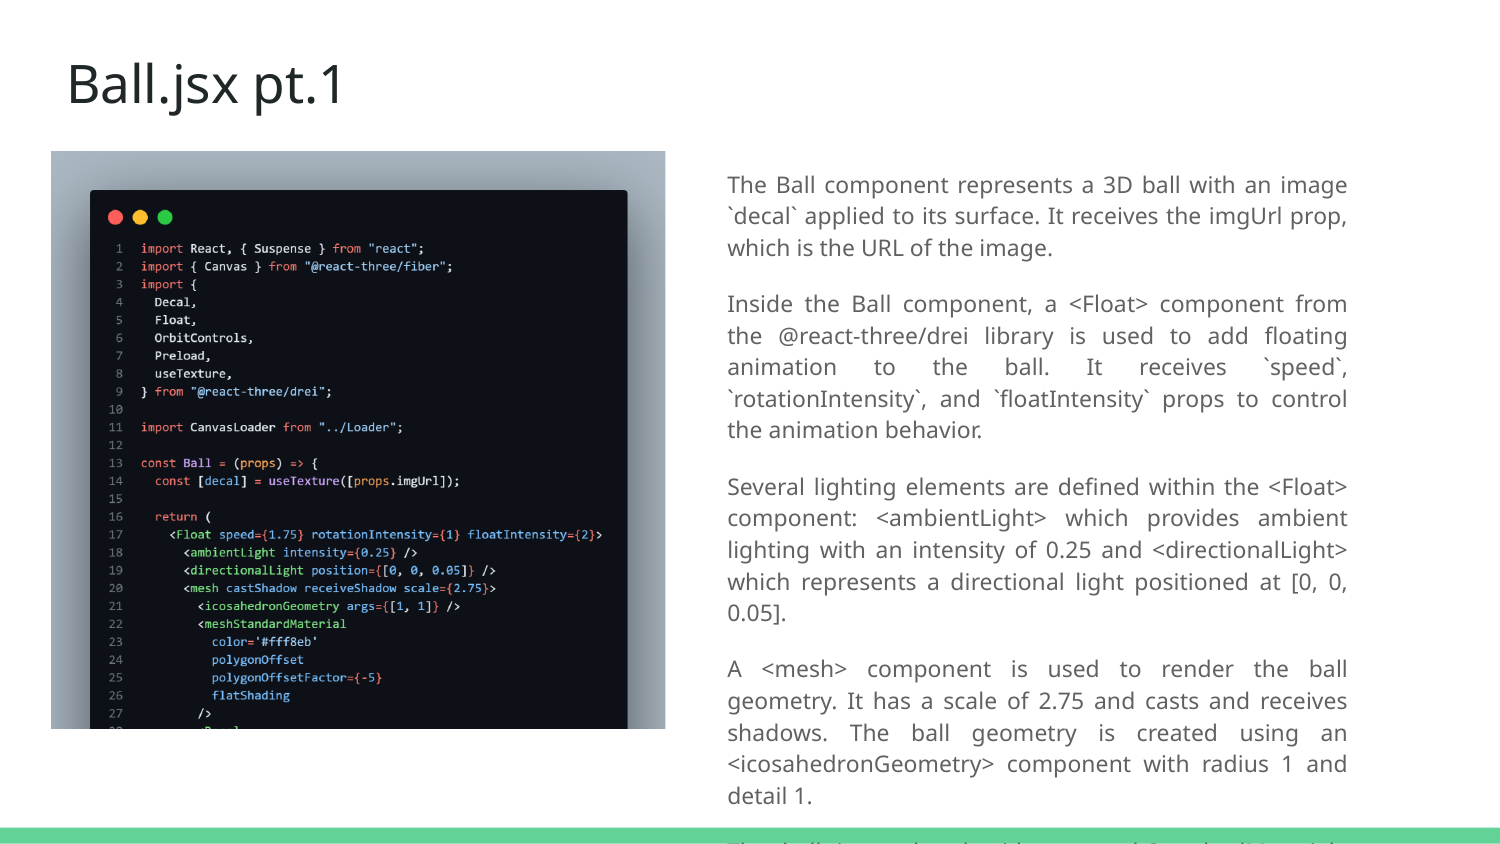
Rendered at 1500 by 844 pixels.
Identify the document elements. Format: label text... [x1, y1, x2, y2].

list The Ball component represents a 3D ball with an image `decal` applied to its surface. It receives the imgUrl prop, which is the URL of the image. Inside the Ball component, a <Float> component from the @react-three/drei library is used to add floating animation to the ball. It receives `speed`, `rotationIntensity`, and `floatIntensity` props to control the animation behavior. Several lighting elements are defined within the <Float> component: <ambientLight> which provides ambient lighting with an intensity of 0.25 and <directionalLight> which represents a directional light positioned at [0, 0, 0.05]. A <mesh> component is used to render the ball geometry. It has a scale of 2.75 and casts and receives shadows. The ball geometry is created using an <icosahedronGeometry> component with radius 1 and detail 1. The ball is rendered with a <meshStandardMaterial> component and applies polygon offset, and uses flat shading. [712, 151, 1364, 802]
picture [50, 150, 666, 729]
title Ball.jsx pt.1 [51, 35, 1449, 130]
